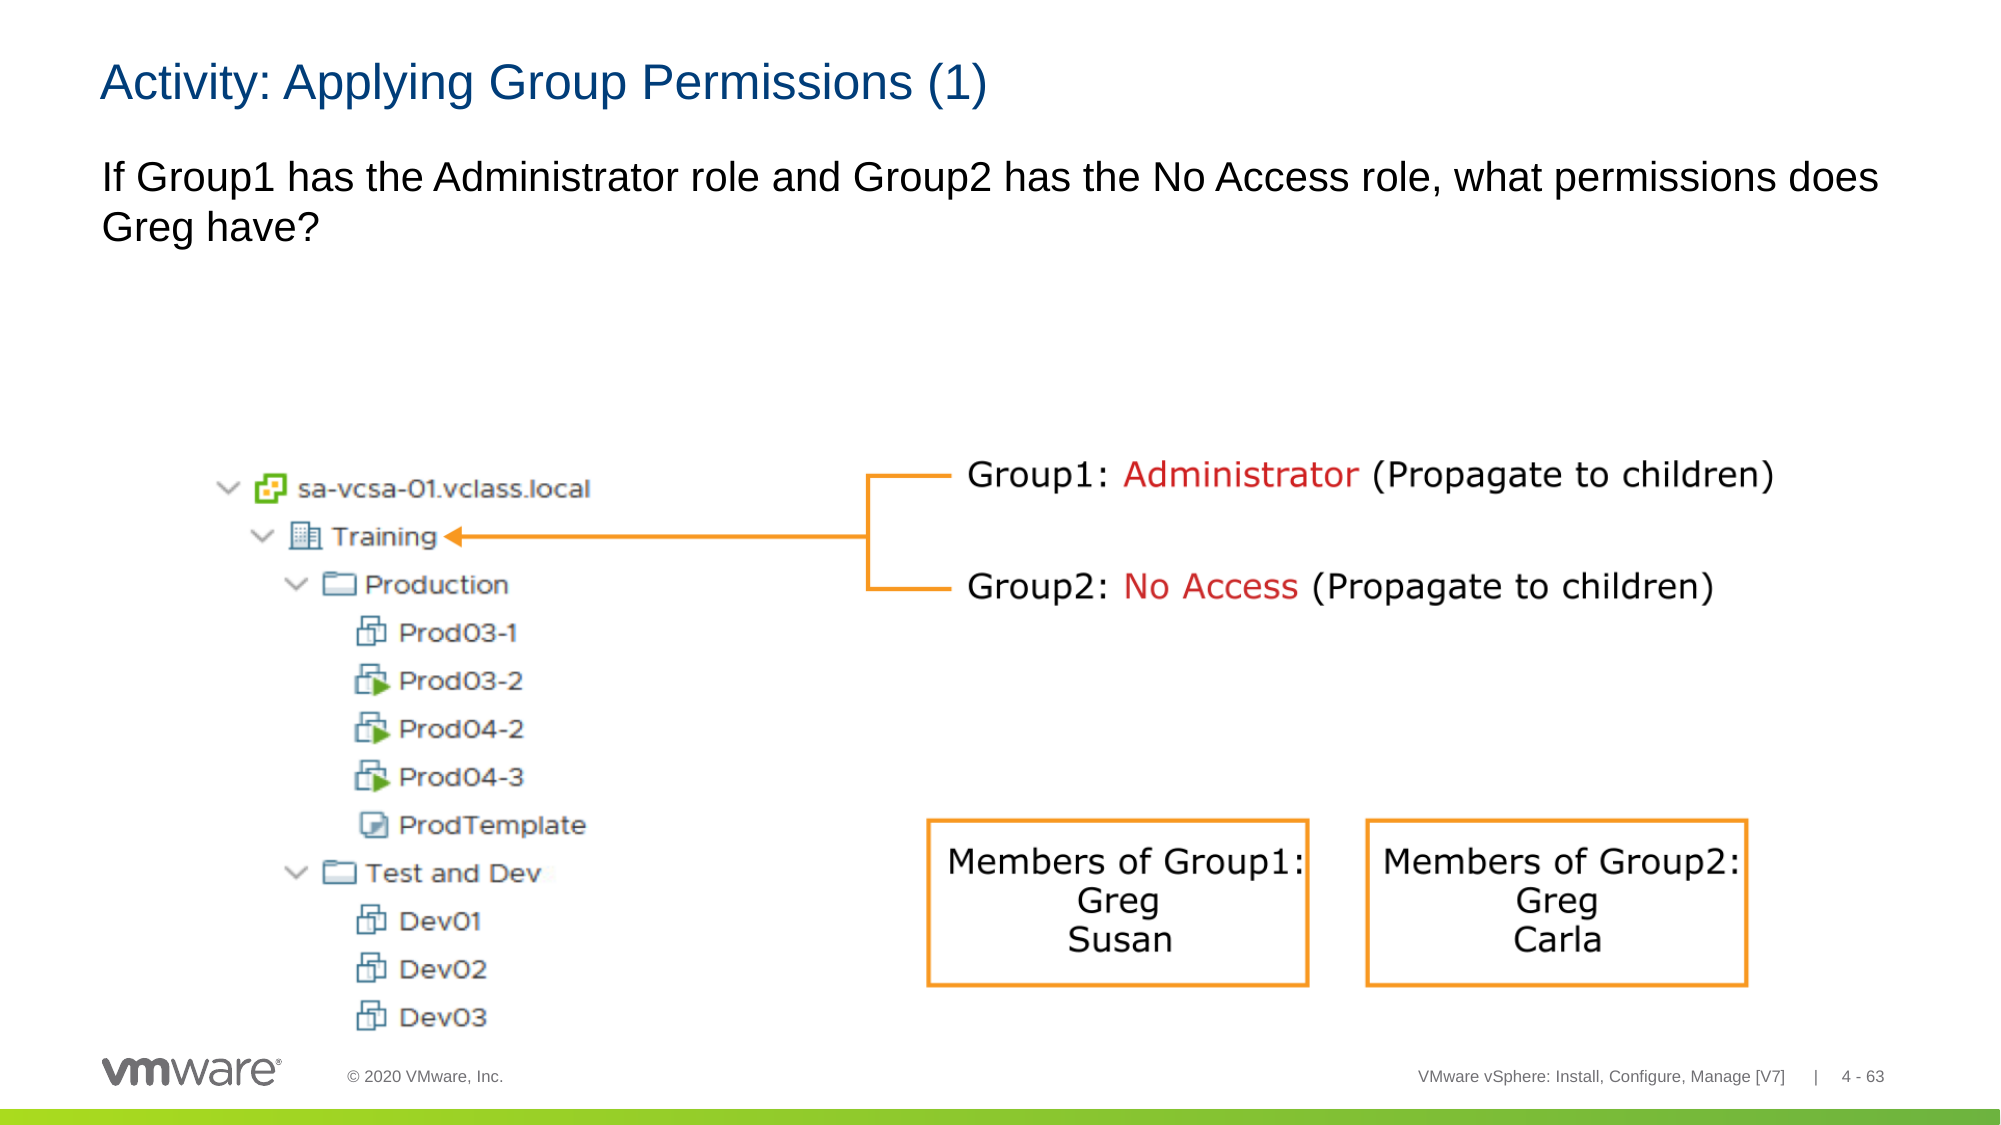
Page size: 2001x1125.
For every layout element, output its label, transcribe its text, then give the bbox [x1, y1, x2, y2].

title Activity: Applying Group Permissions (1) [99, 54, 1900, 113]
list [201, 451, 1799, 1043]
footer VMware vSphere: Install, Configure, Manage [V7] | 4 - 63 [545, 1060, 1900, 1110]
list If Group1 has the Administrator role and Group2 has the No Access role, what permissions does Greg have? [101, 149, 1902, 434]
